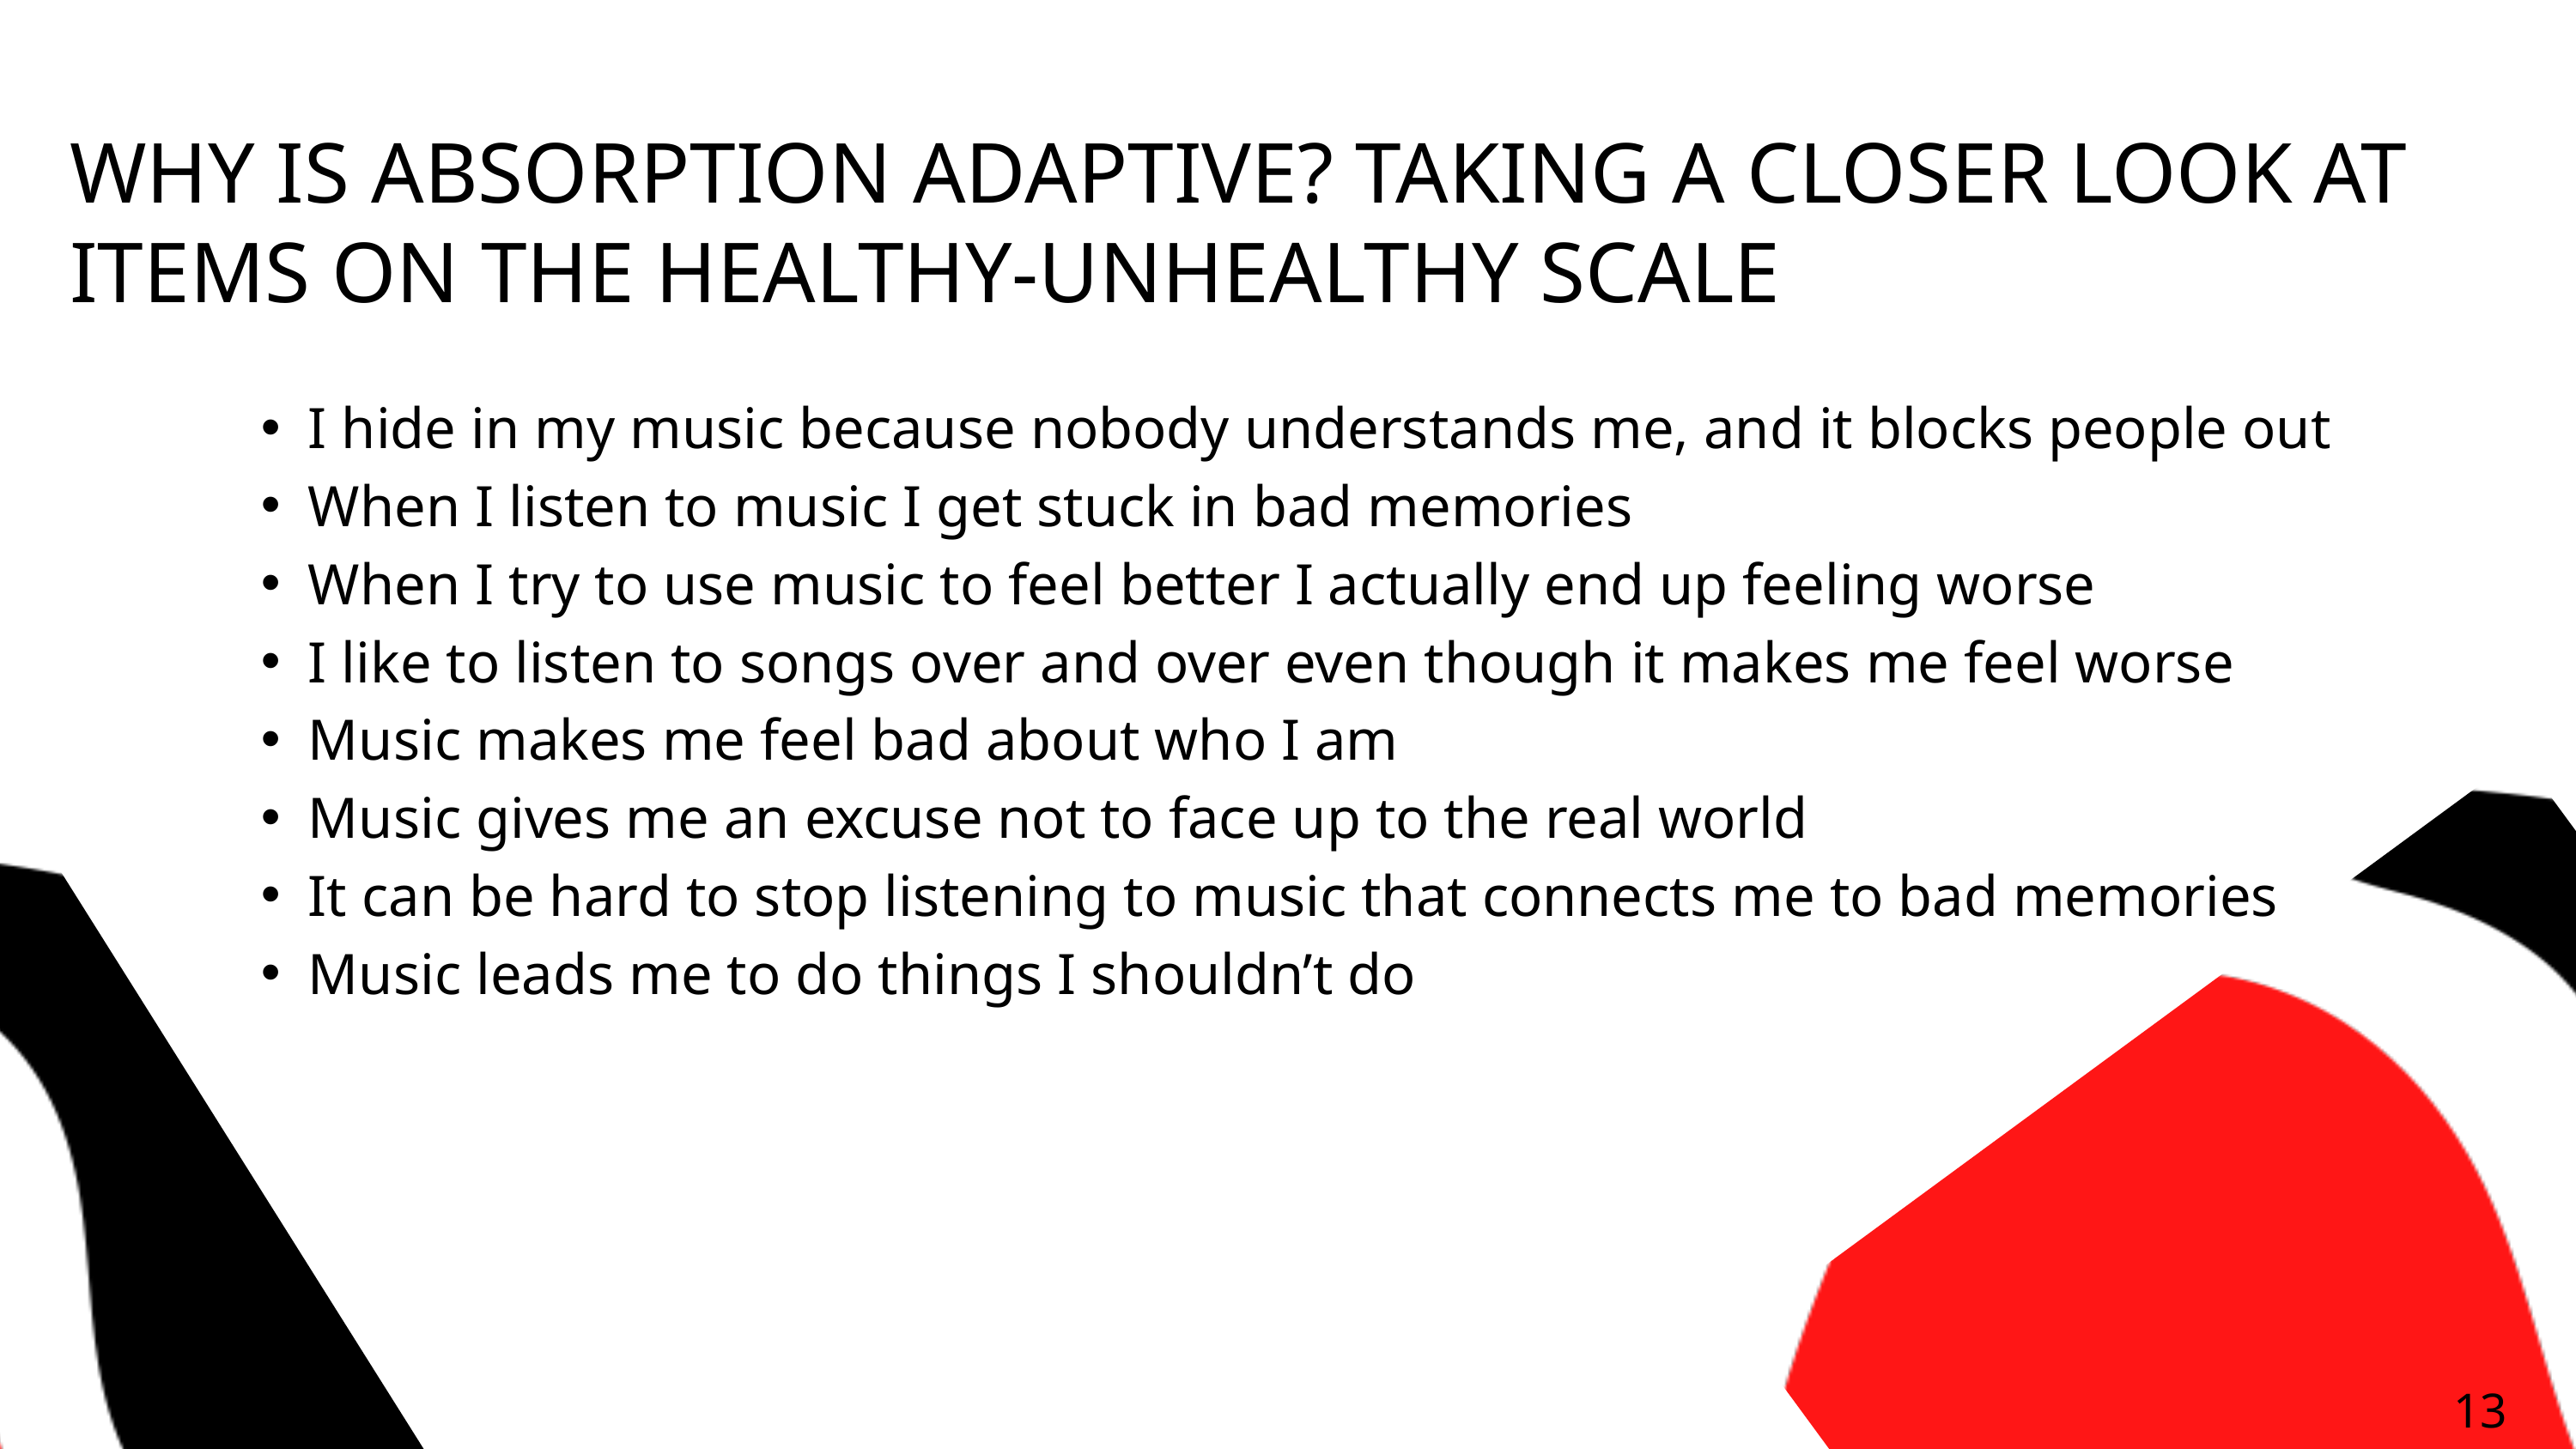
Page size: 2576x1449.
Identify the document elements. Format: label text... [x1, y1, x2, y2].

text_box 13 [2411, 1371, 2549, 1438]
text_box I hide in my music because nobody understands me, and it blocks people out When I listen to music I get stuck in bad memories When I try to use music to feel better I actually end up feeling worse I like to listen to songs over and over even though it makes me feel worse Music makes me feel bad about who I am Music gives me an excuse not to face up to the real world It can be hard to stop listening to music that connects me to bad memories Music leads me to do things I shouldn’t do [213, 381, 2512, 1063]
text_box [1740, 755, 2576, 1449]
text_box WHY IS ABSORPTION ADAPTIVE? TAKING A CLOSER LOOK AT ITEMS ON THE HEALTHY-UNHEALTHY SCALE [70, 120, 2576, 319]
text_box [0, 820, 424, 1449]
